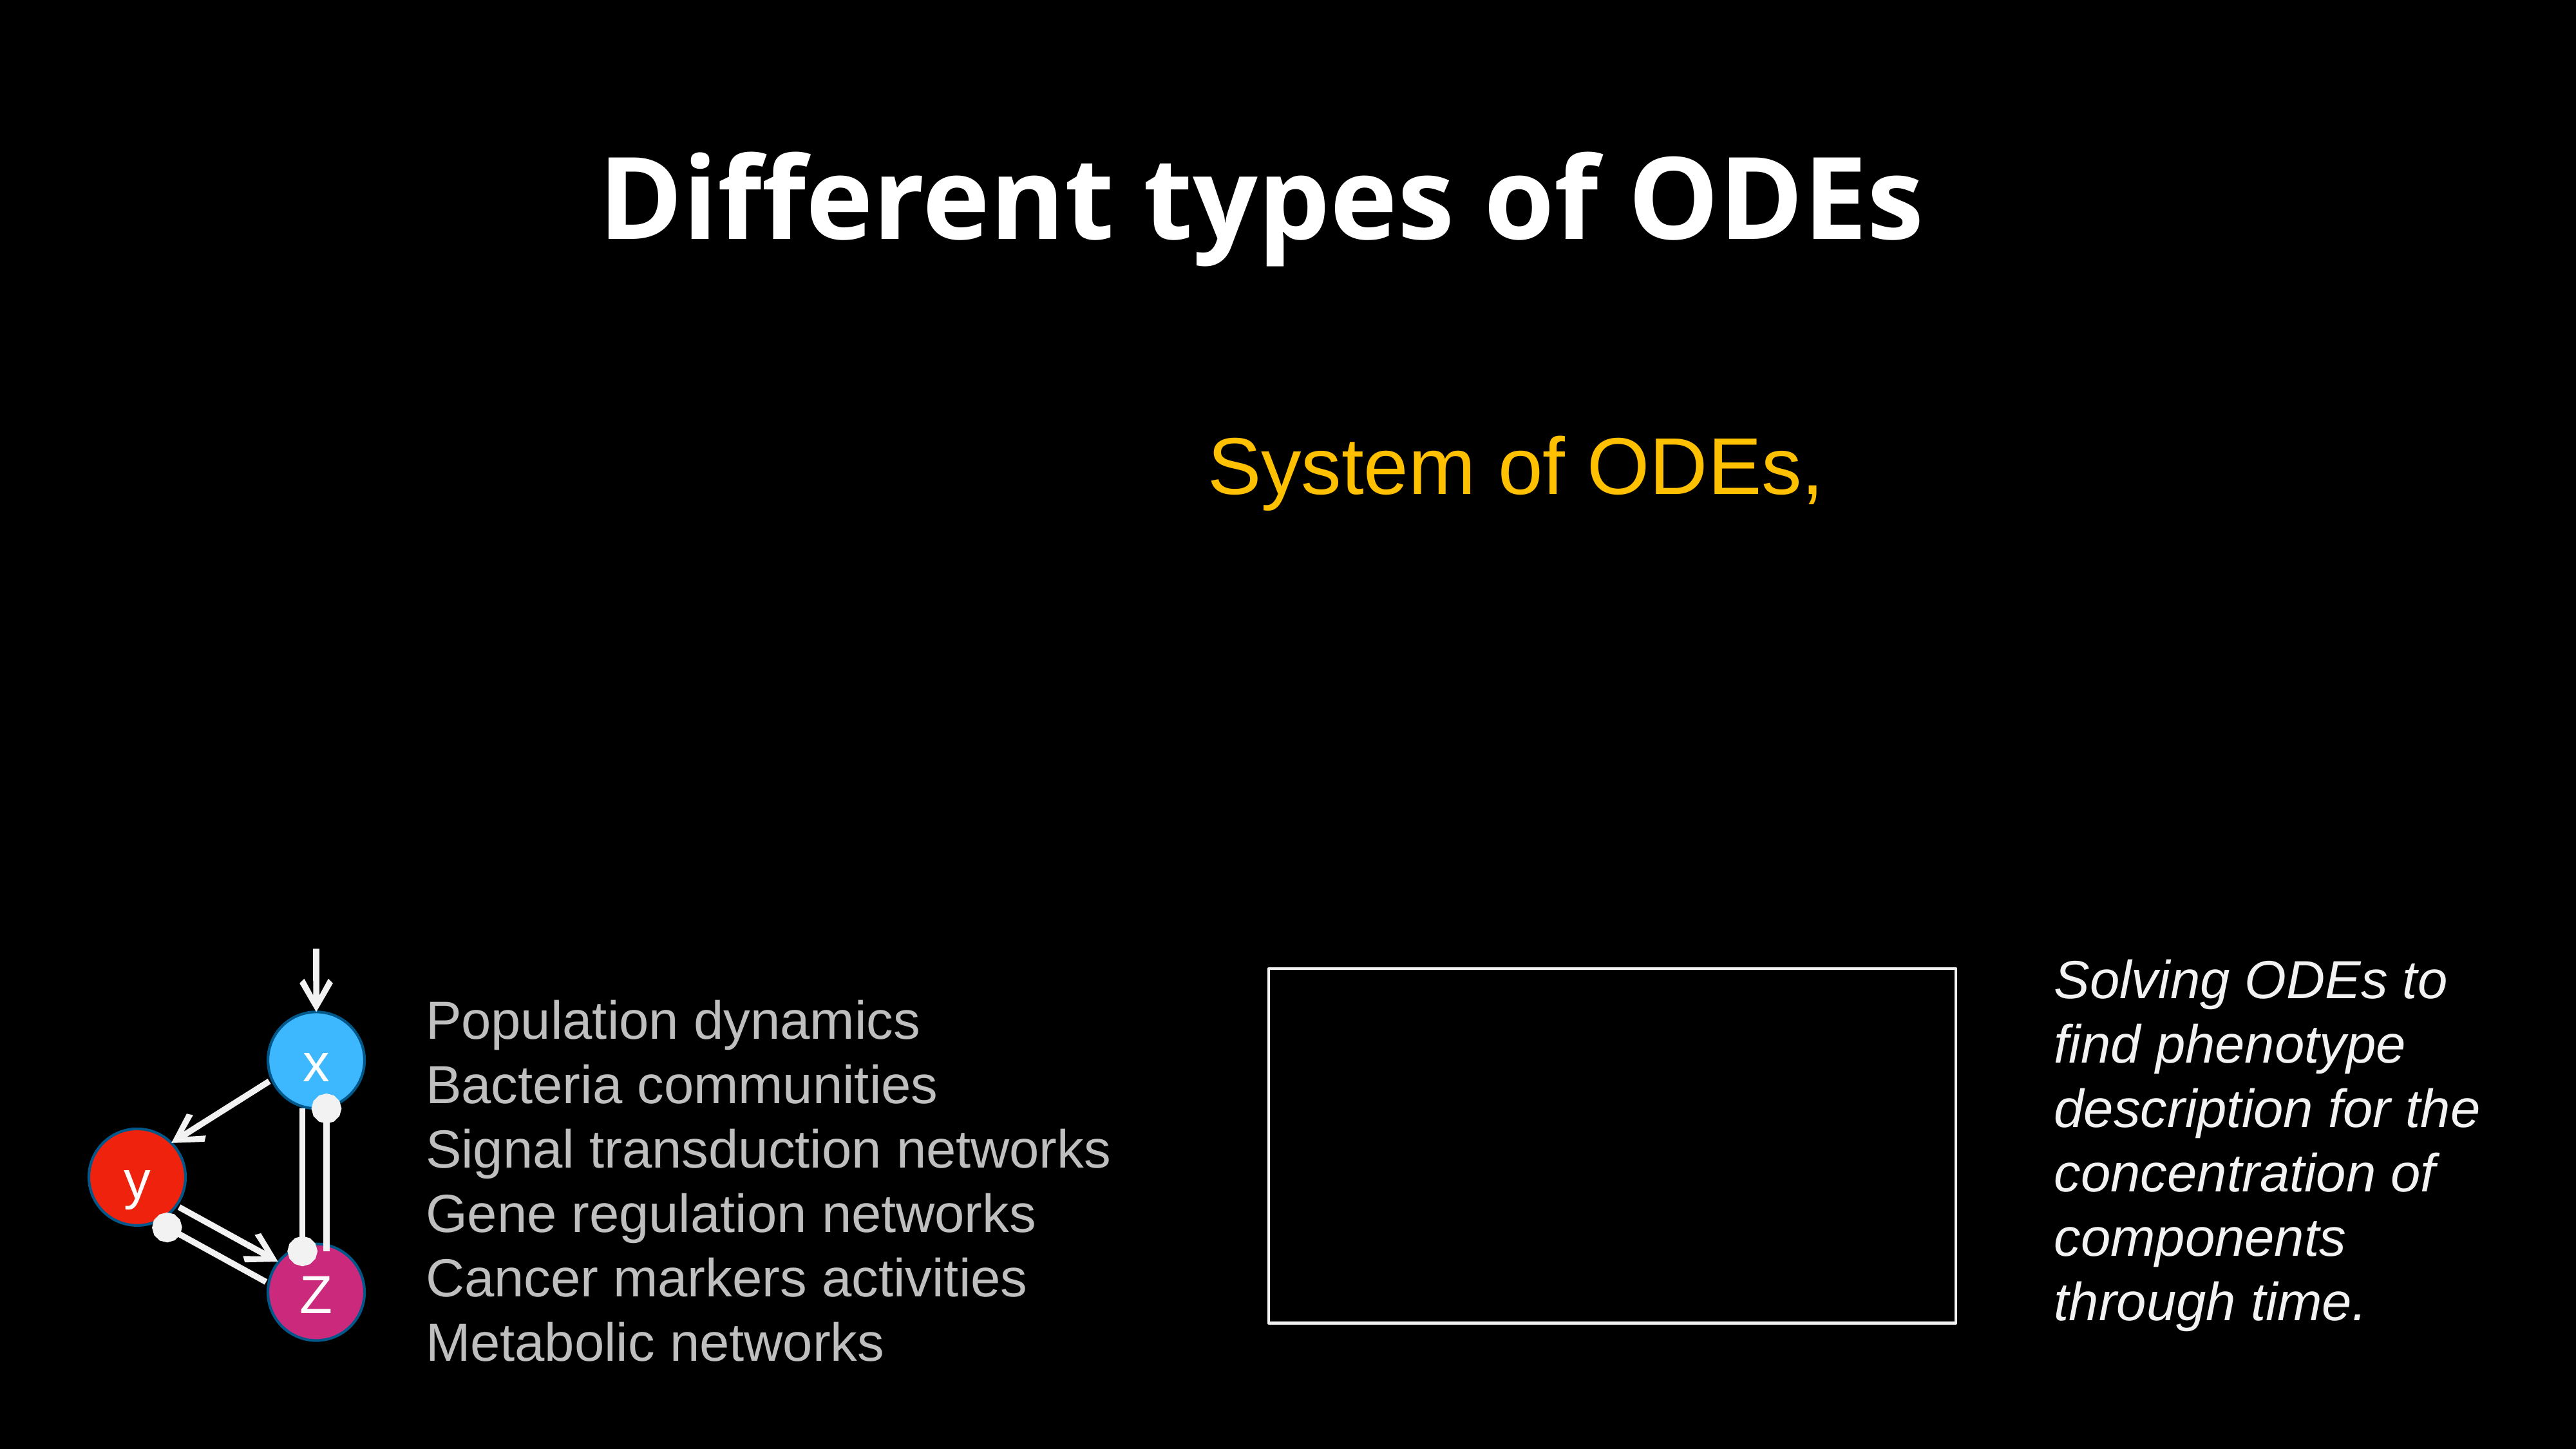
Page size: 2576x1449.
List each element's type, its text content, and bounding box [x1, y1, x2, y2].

text_box Solving ODEs to find phenotype description for the concentration of components through time. [2044, 940, 2549, 1336]
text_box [1268, 1041, 1969, 1326]
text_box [167, 1227, 267, 1282]
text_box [1179, 968, 1956, 1392]
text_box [178, 1207, 278, 1262]
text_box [171, 1081, 270, 1144]
text_box y [87, 1127, 187, 1227]
text_box Population dynamics Bacteria communities Signal transduction networks Gene regulation networks Cancer markers activities Metabolic networks [416, 980, 1142, 1377]
text_box Different types of ODEs [100, 1, 2422, 412]
text_box x [266, 1010, 366, 1110]
text_box Z [266, 1242, 366, 1342]
